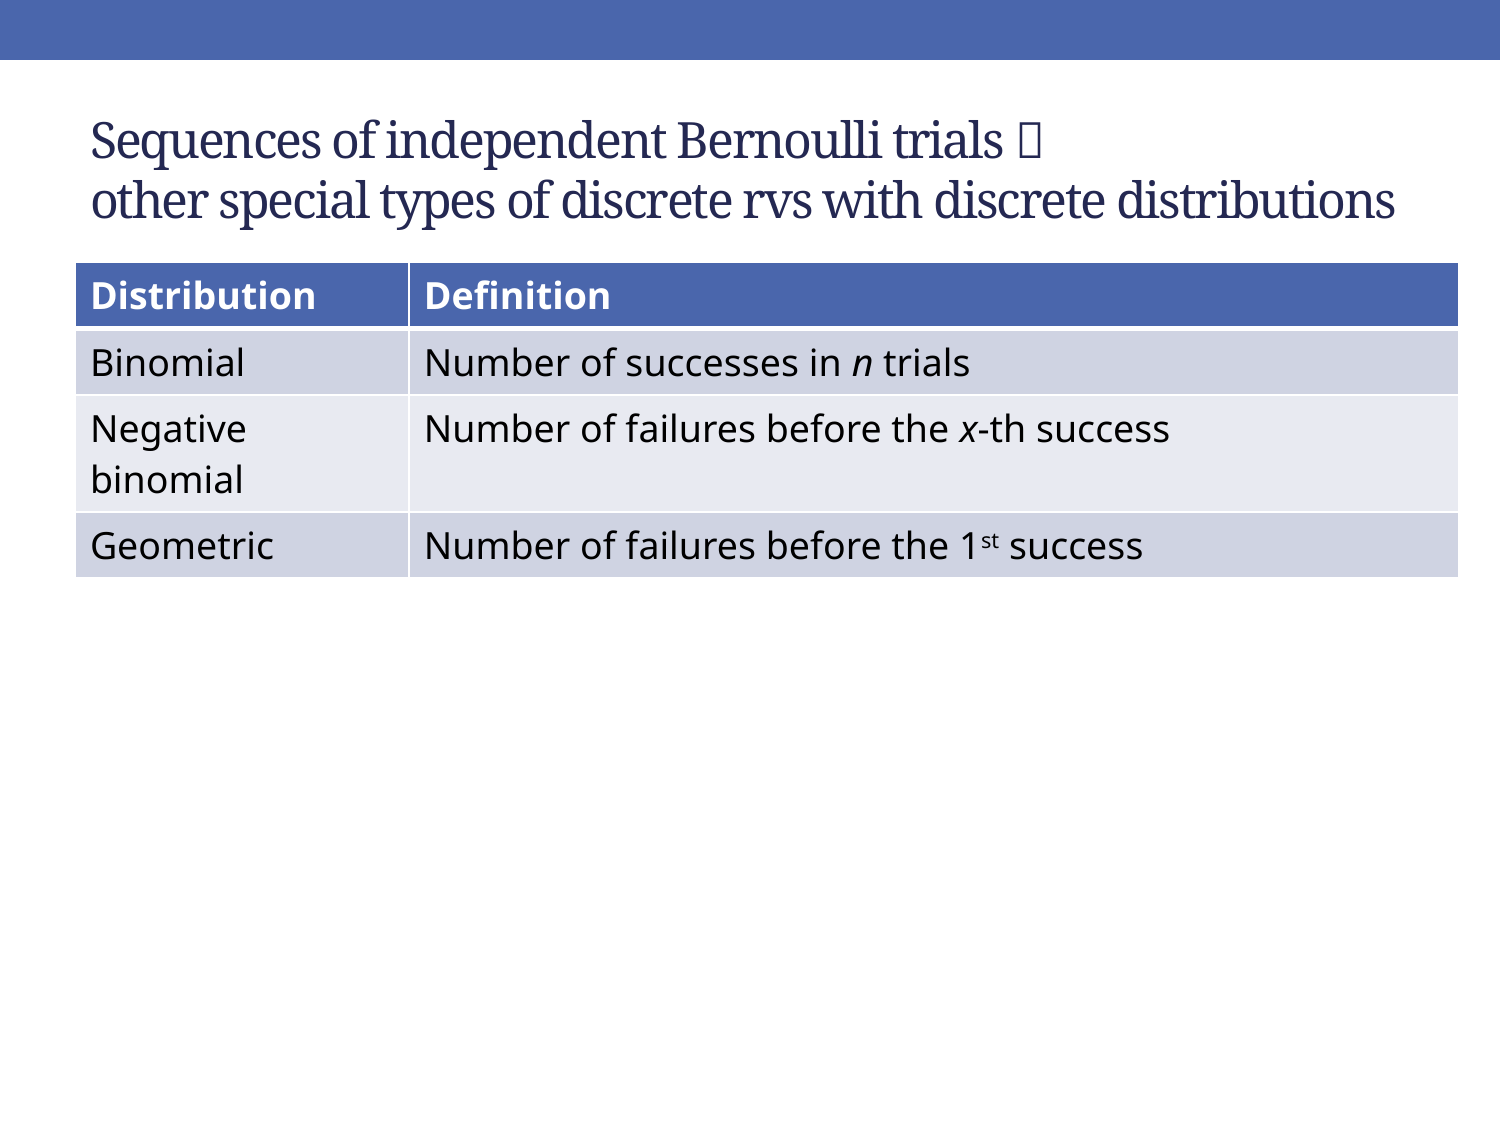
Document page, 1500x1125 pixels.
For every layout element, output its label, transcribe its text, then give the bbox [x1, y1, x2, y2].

table_cell Number of failures before the 1st success [410, 513, 1458, 577]
table_cell Number of successes in n trials [410, 331, 1458, 394]
table_header Definition [410, 263, 1458, 326]
table_cell Binomial [76, 331, 408, 394]
table_header Distribution [76, 263, 408, 326]
table_cell Negative binomial [76, 396, 408, 511]
title Sequences of independent Bernoulli trials  other special types of discrete rvs with discrete distributions [75, 87, 1425, 250]
table_cell Geometric [76, 513, 408, 577]
table_cell Number of failures before the x-th success [410, 396, 1458, 511]
